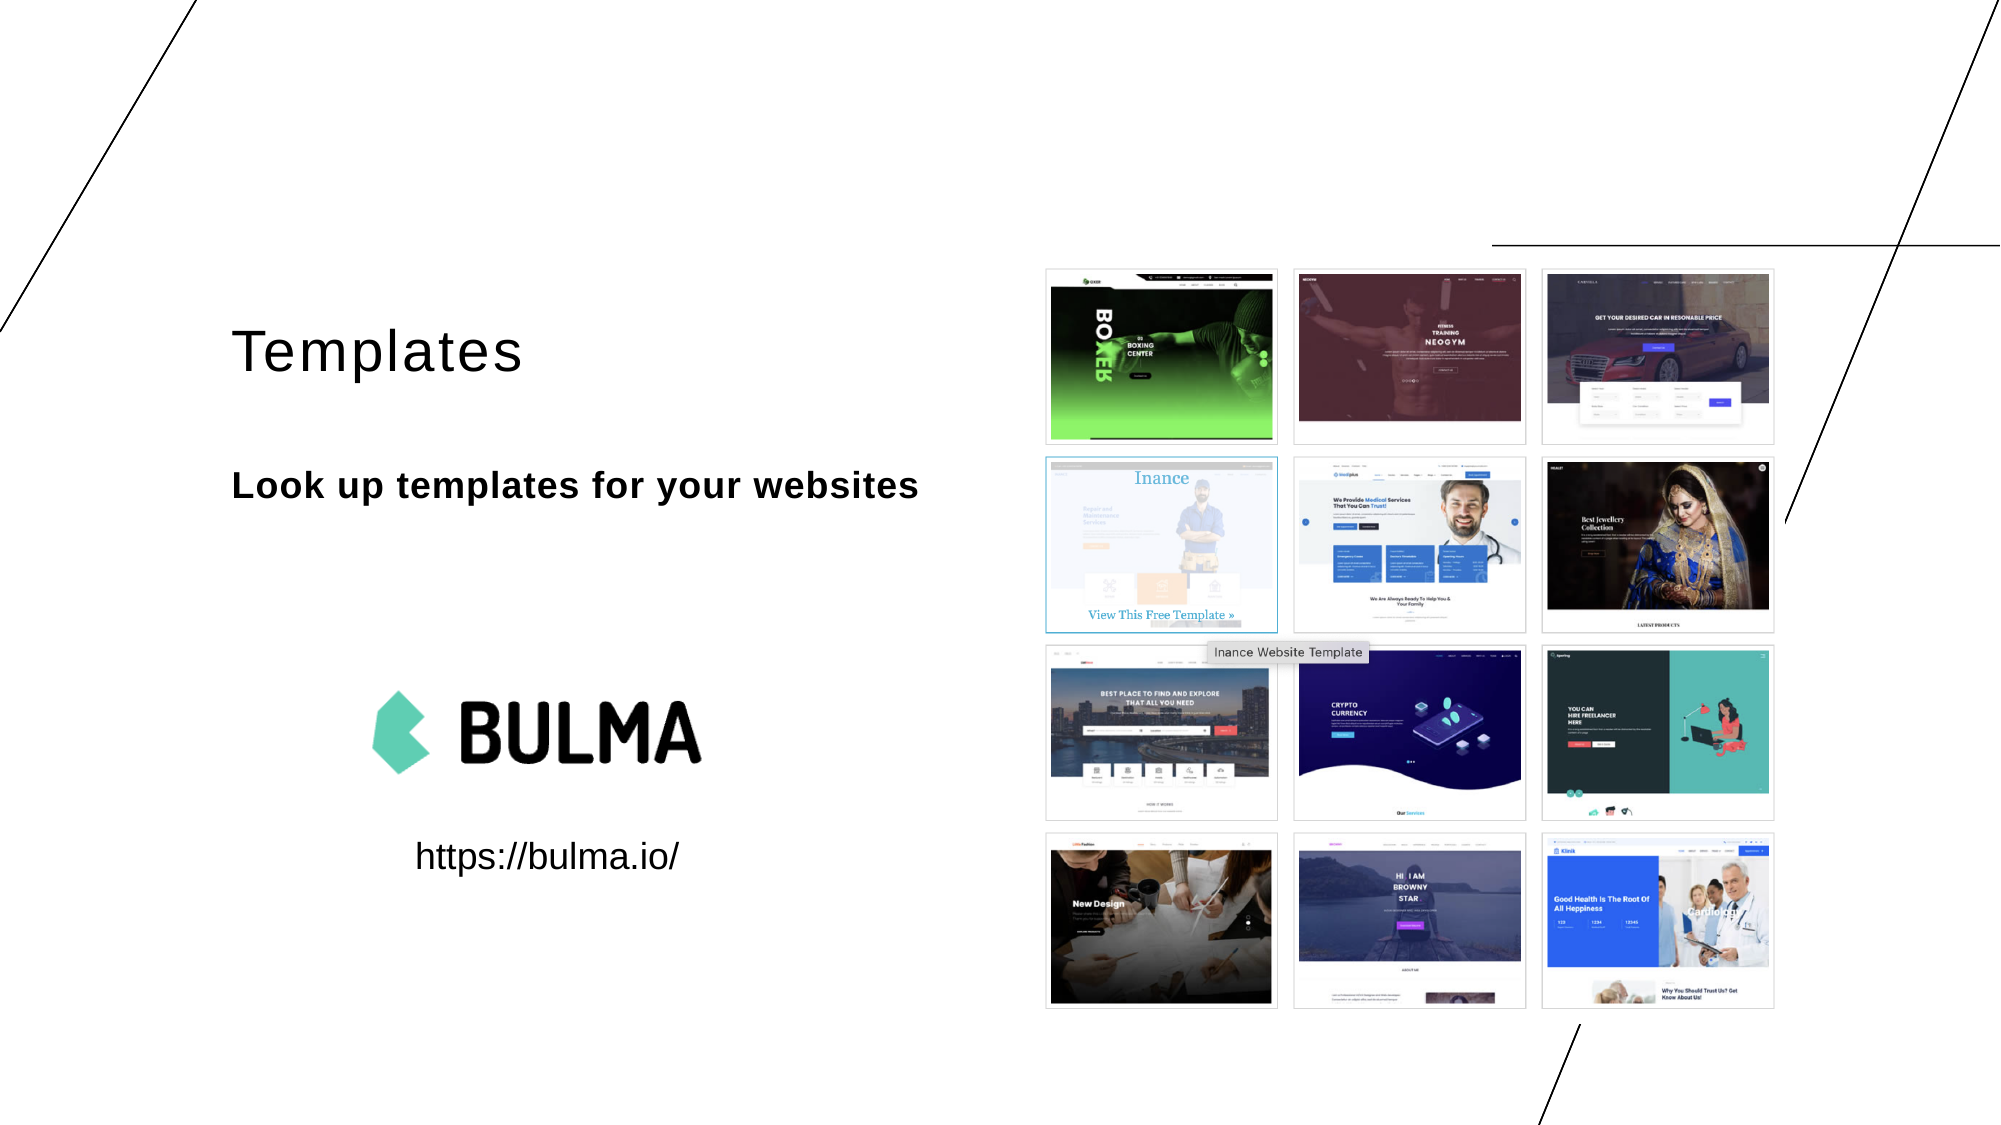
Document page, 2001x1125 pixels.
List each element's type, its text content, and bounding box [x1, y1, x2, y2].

picture [339, 640, 757, 825]
text_box https://bulma.io/ [400, 833, 743, 884]
list Look up templates for your websites [216, 453, 1034, 1013]
title Templates [216, 43, 1413, 392]
picture [1039, 258, 1786, 1024]
